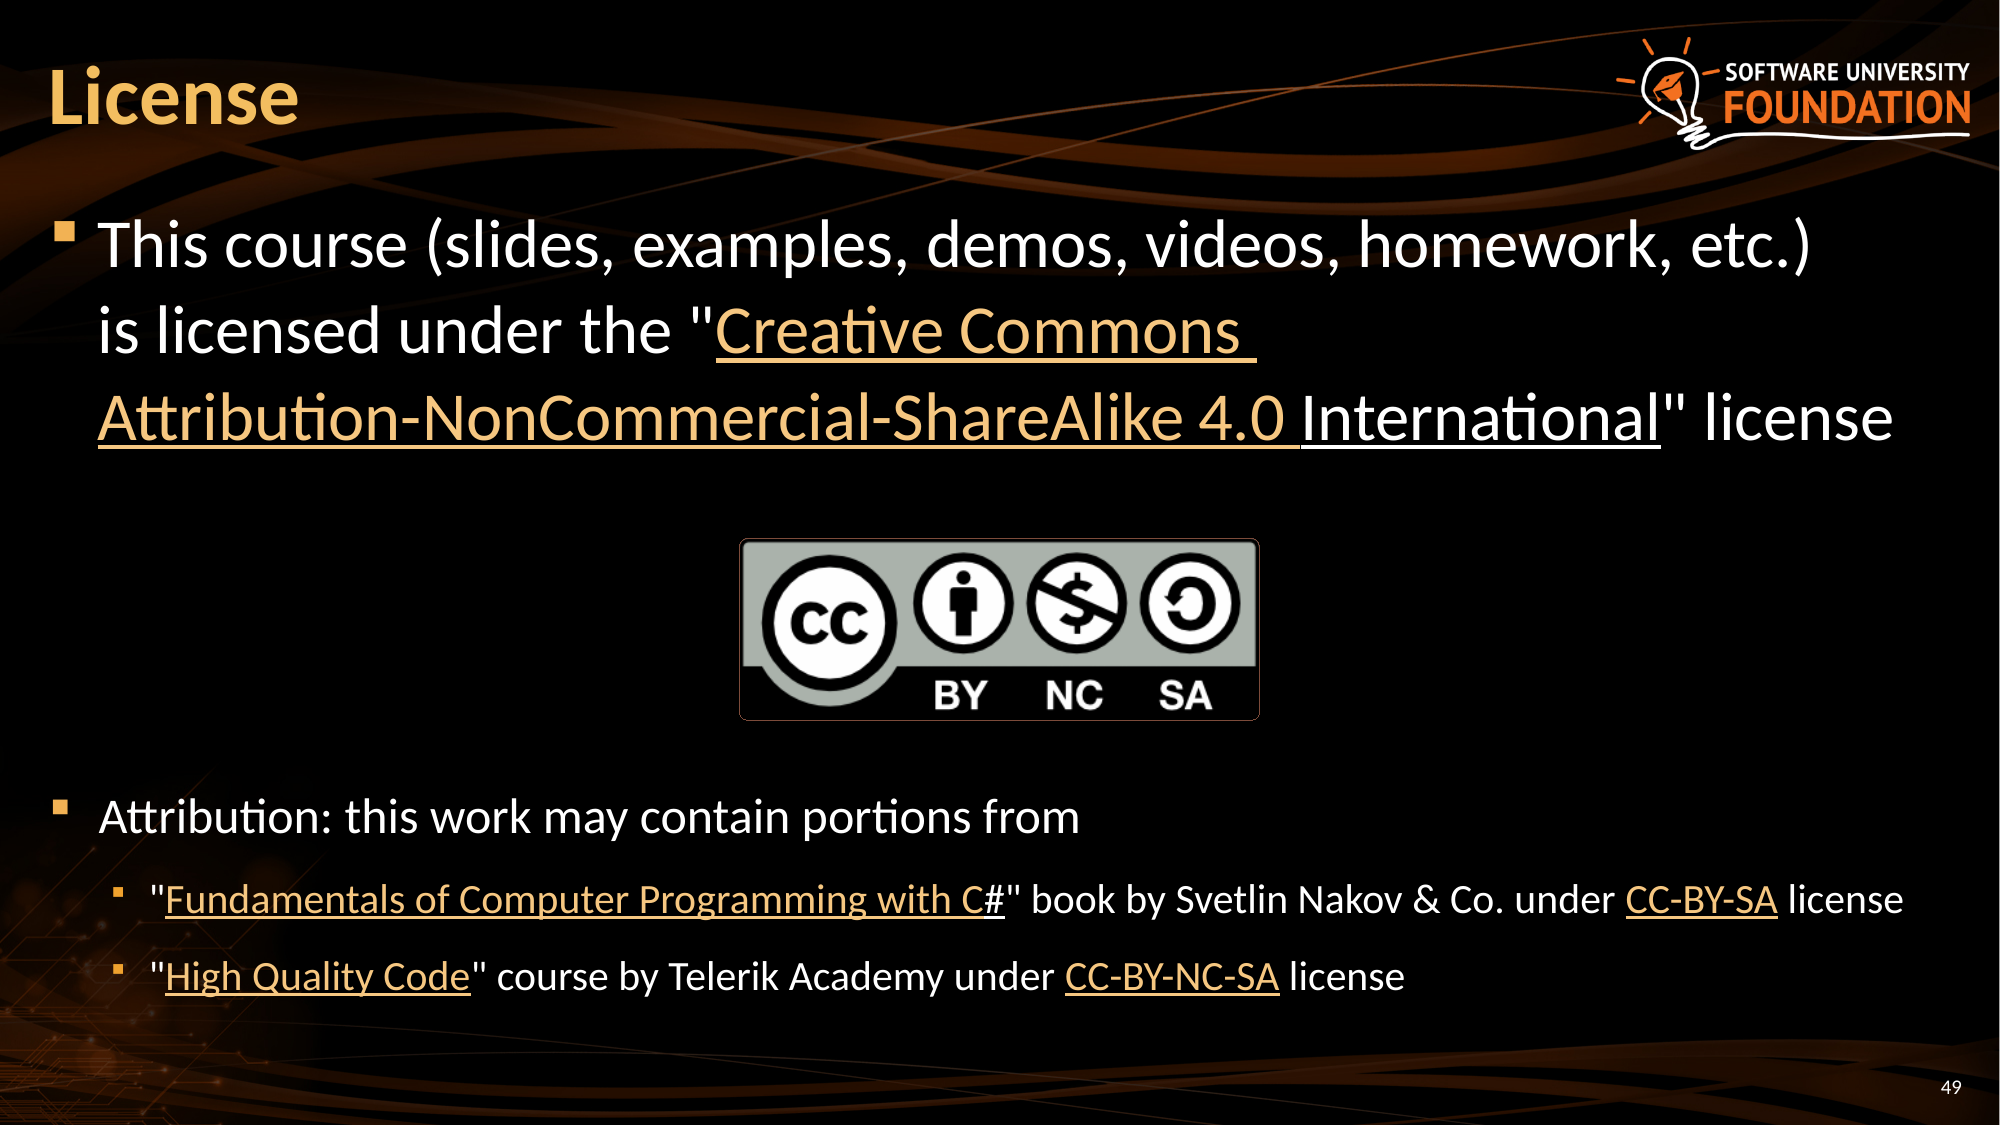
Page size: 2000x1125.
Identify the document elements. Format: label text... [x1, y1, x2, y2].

list Attribution: this work may contain portions from "Fundamentals of Computer Programming with C#" book by Svetlin Nakov & Co. under CC-BY-SA license "High Quality Code" course by Telerik Academy under CC-BY-NC-SA license [30, 774, 1968, 1103]
picture [0, 0, 2000, 1125]
title License [30, 6, 1602, 189]
list This course (slides, examples, demos, videos, homework, etc.) is licensed under the "Creative Commons Attribution-NonCommercial-ShareAlike 4.0 International" license [31, 188, 1968, 484]
